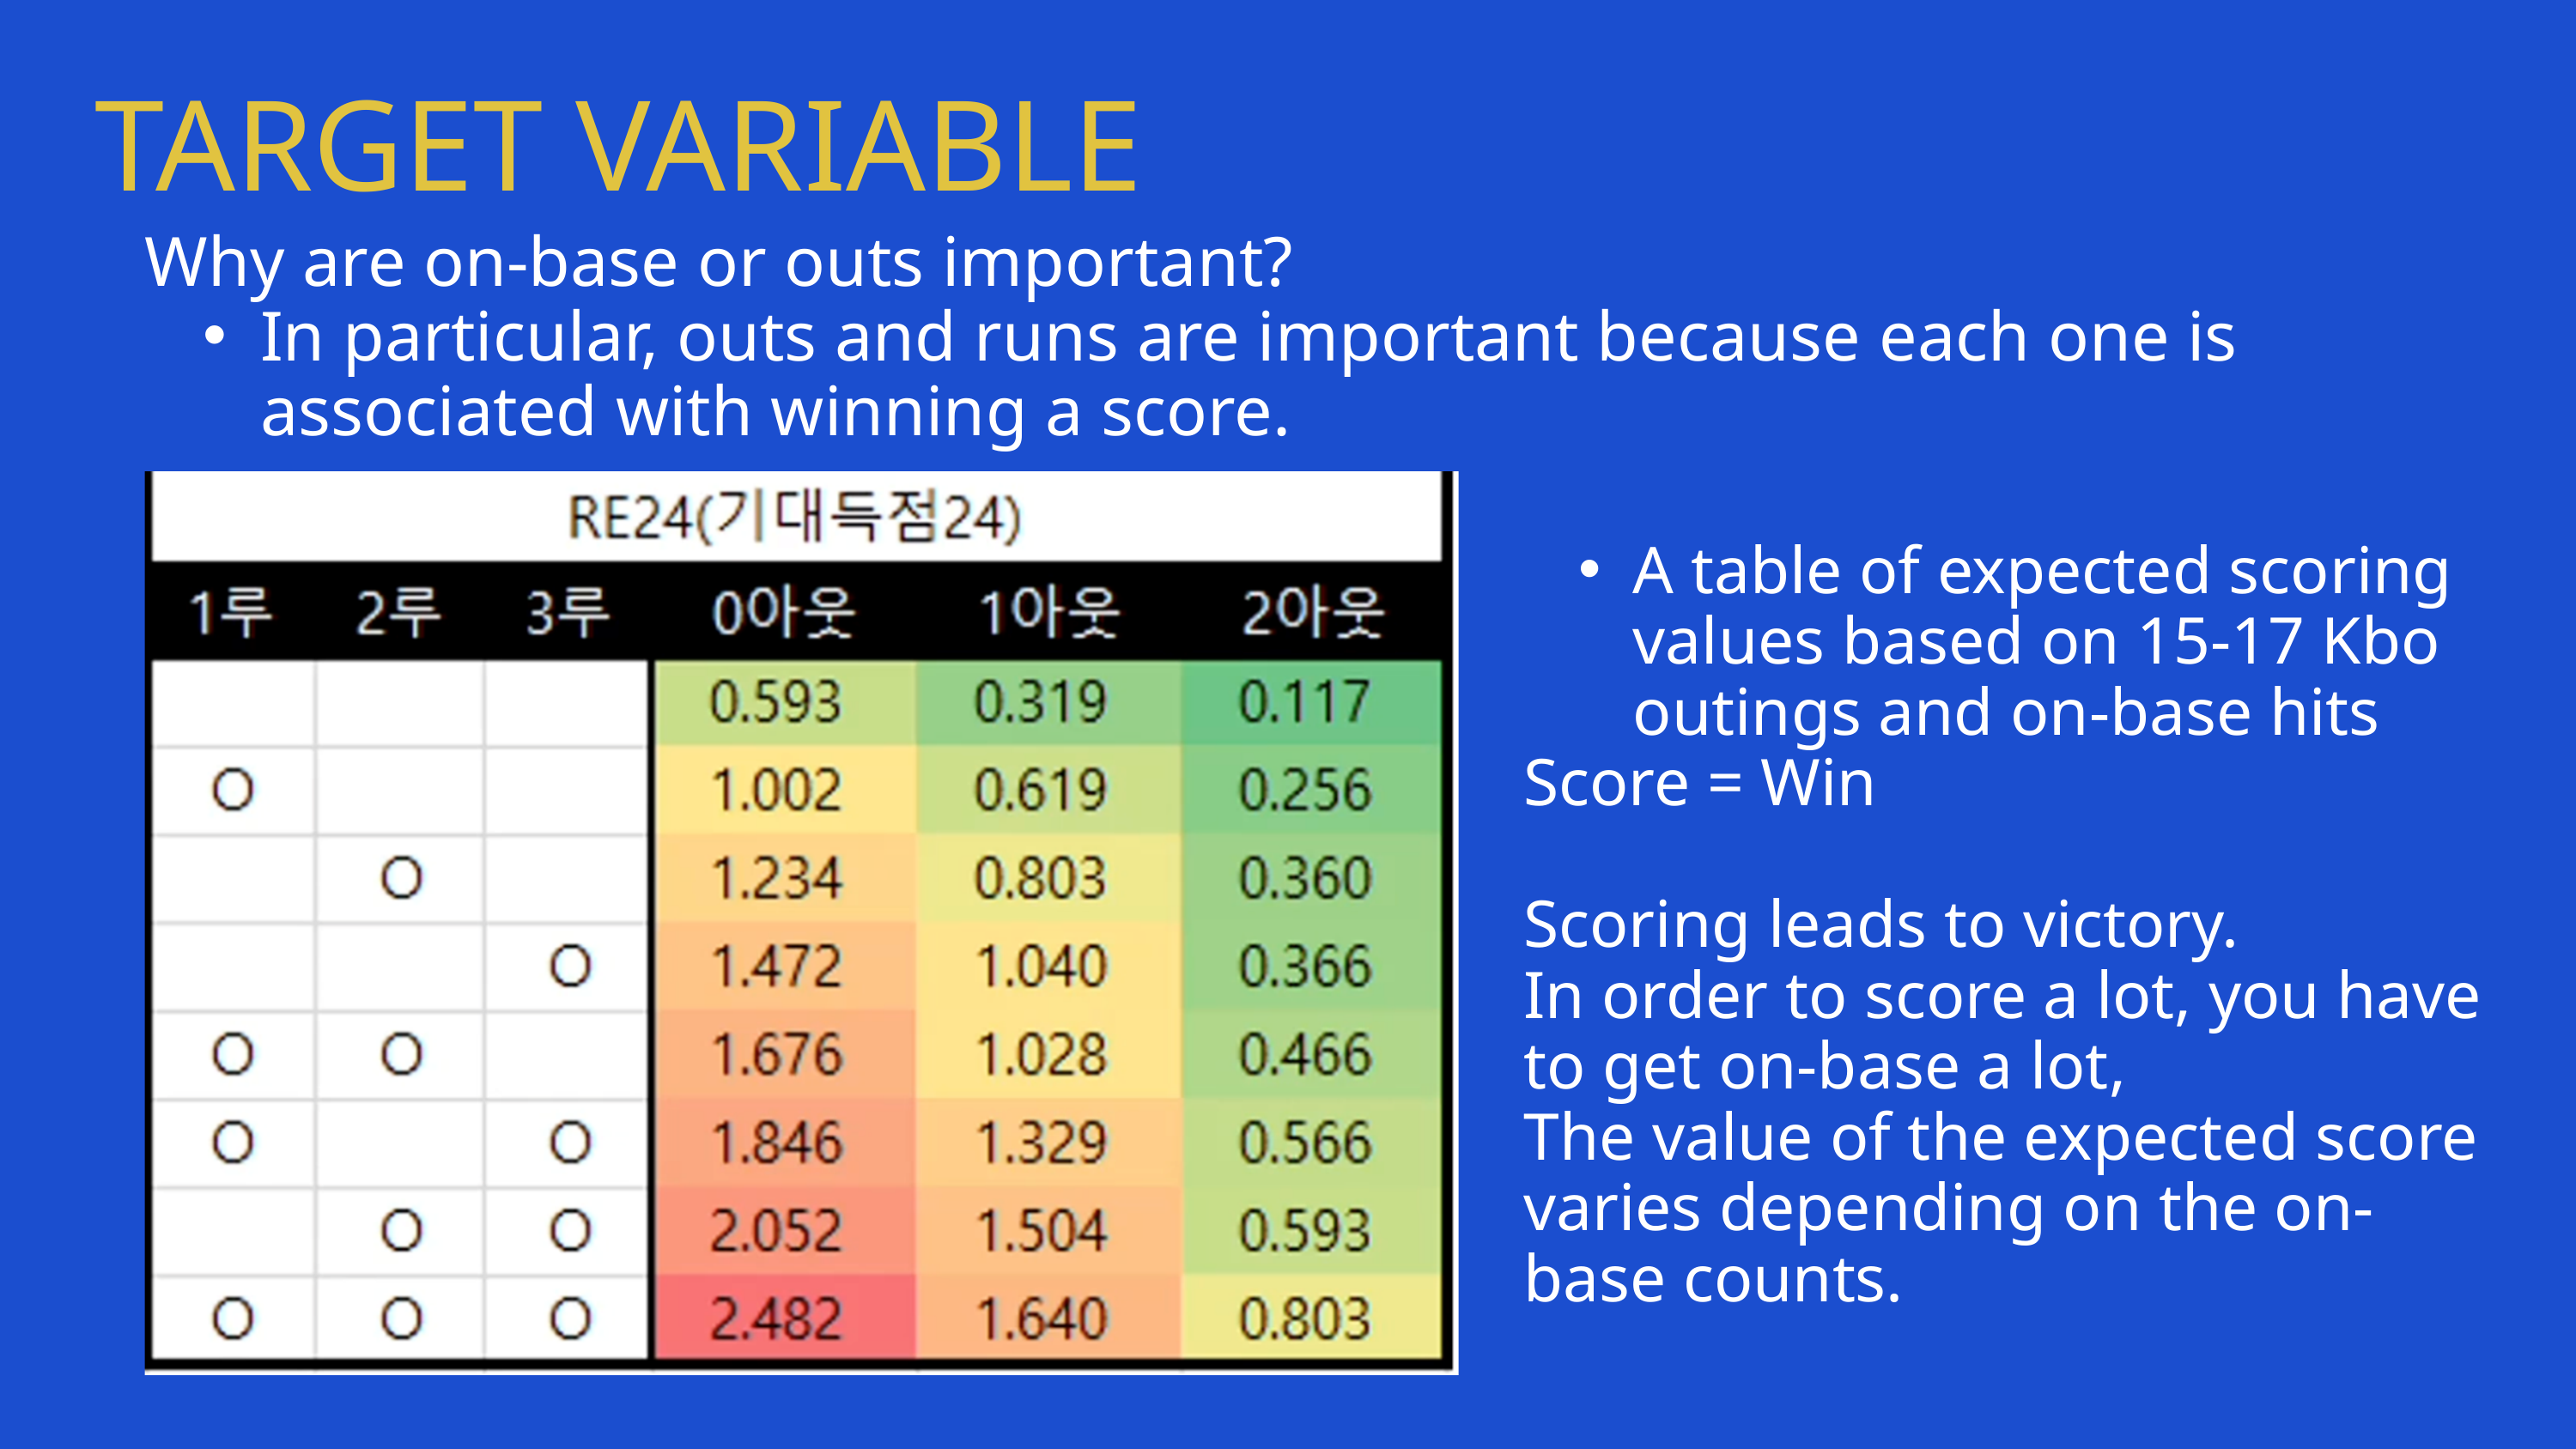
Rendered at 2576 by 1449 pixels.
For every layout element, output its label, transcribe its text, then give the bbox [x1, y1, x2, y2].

text_box A table of expected scoring values based on 15-17 Kbo outings and on-base hits Score = Win Scoring leads to victory. In order to score a lot, you have to get on-base a lot, The value of the expected score varies depending on the on-base counts. [1523, 535, 2486, 1315]
text_box [144, 471, 1459, 1375]
text_box TARGET VARIABLE [94, 78, 2057, 216]
text_box Why are on-base or outs important? In particular, outs and runs are important because each one is associated with winning a score. [144, 224, 2250, 450]
